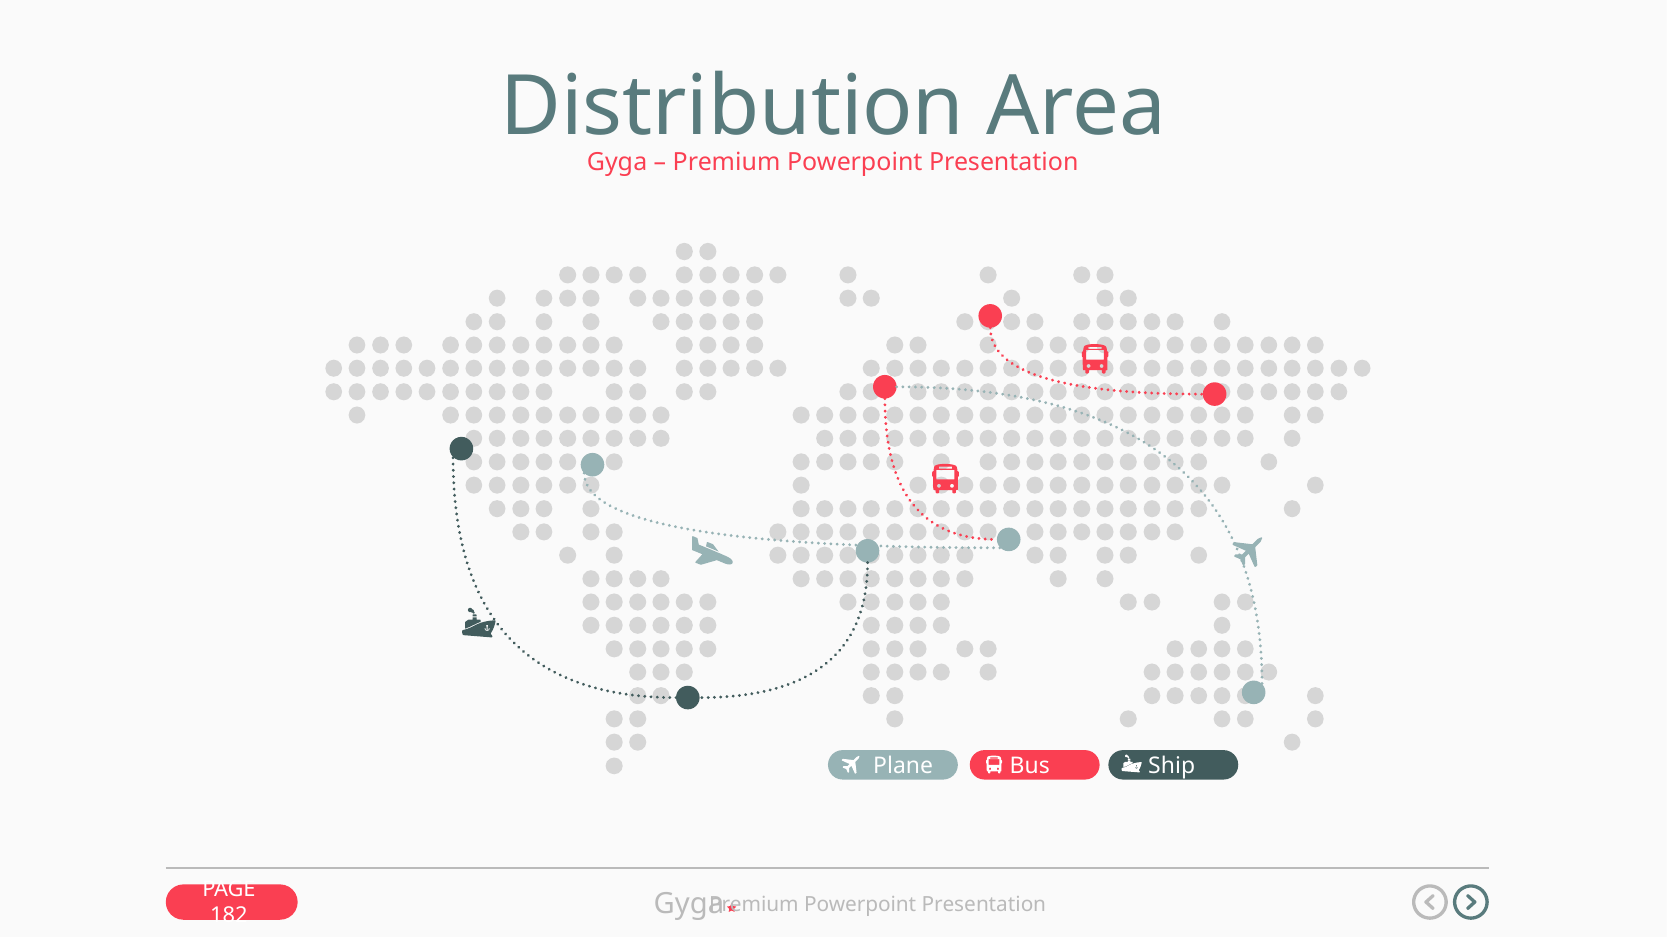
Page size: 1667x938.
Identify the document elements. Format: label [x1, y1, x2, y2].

list [0, 43, 1667, 185]
text_box [325, 242, 1371, 782]
